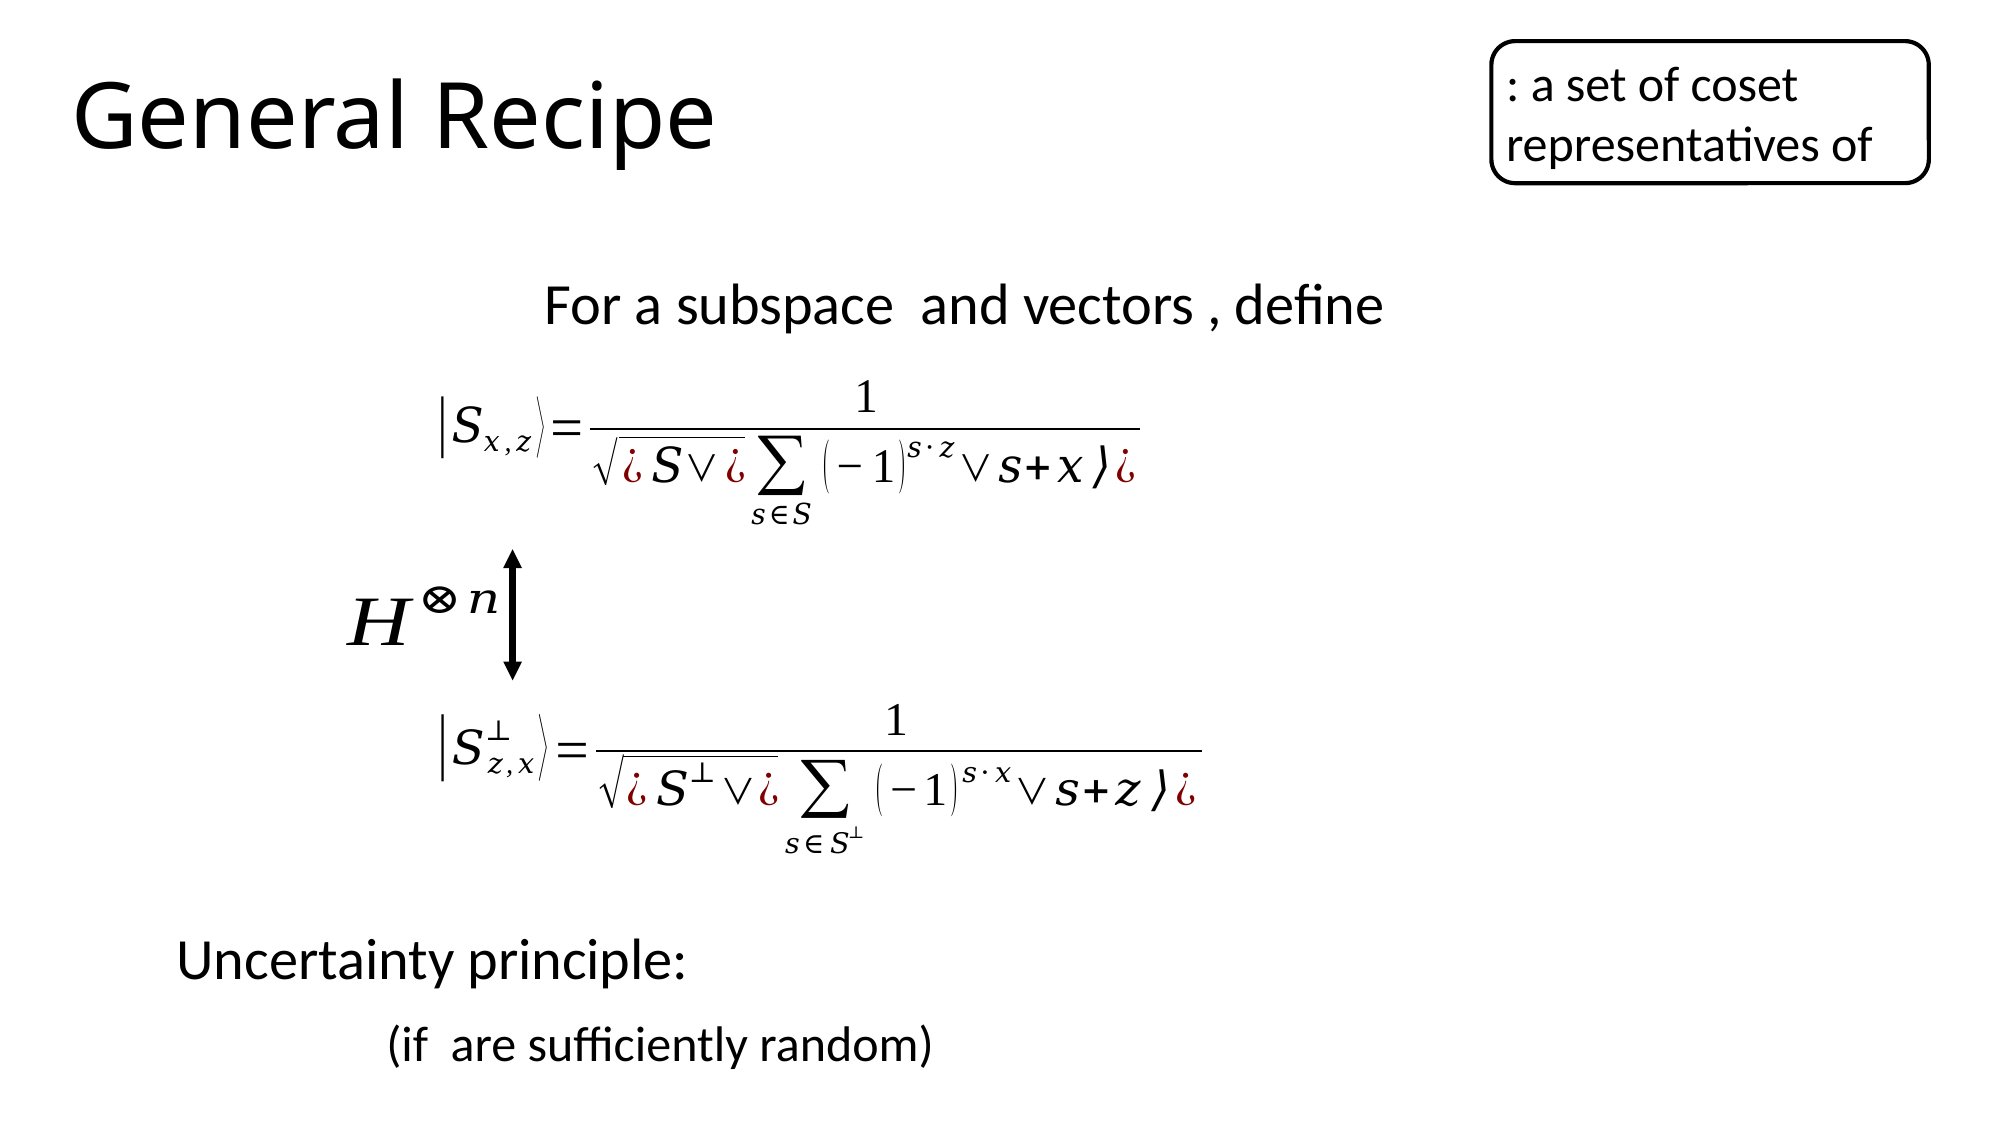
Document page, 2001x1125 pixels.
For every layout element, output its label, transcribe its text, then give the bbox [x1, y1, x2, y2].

title General Recipe [56, 41, 1057, 196]
text_box [1490, 40, 1930, 185]
